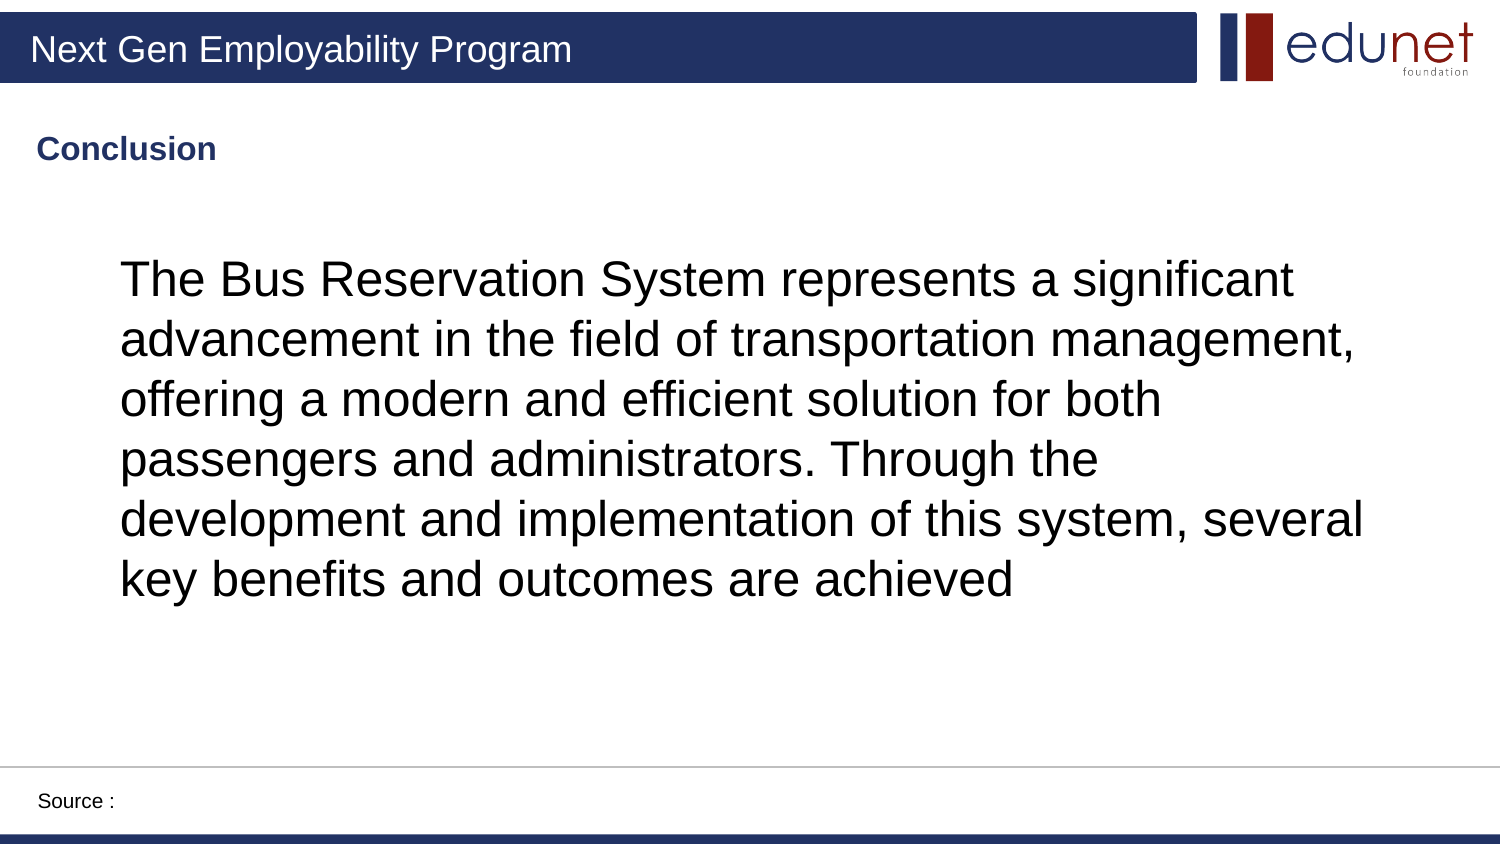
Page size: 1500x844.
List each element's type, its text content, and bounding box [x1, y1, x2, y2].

text_box The Bus Reservation System represents a significant advancement in the field of transportation management, offering a modern and efficient solution for both passengers and administrators. Through the development and implementation of this system, several key benefits and outcomes are achieved [104, 238, 1410, 614]
title Conclusion [21, 111, 504, 165]
picture [1279, 14, 1482, 83]
text_box Source : [22, 776, 139, 826]
